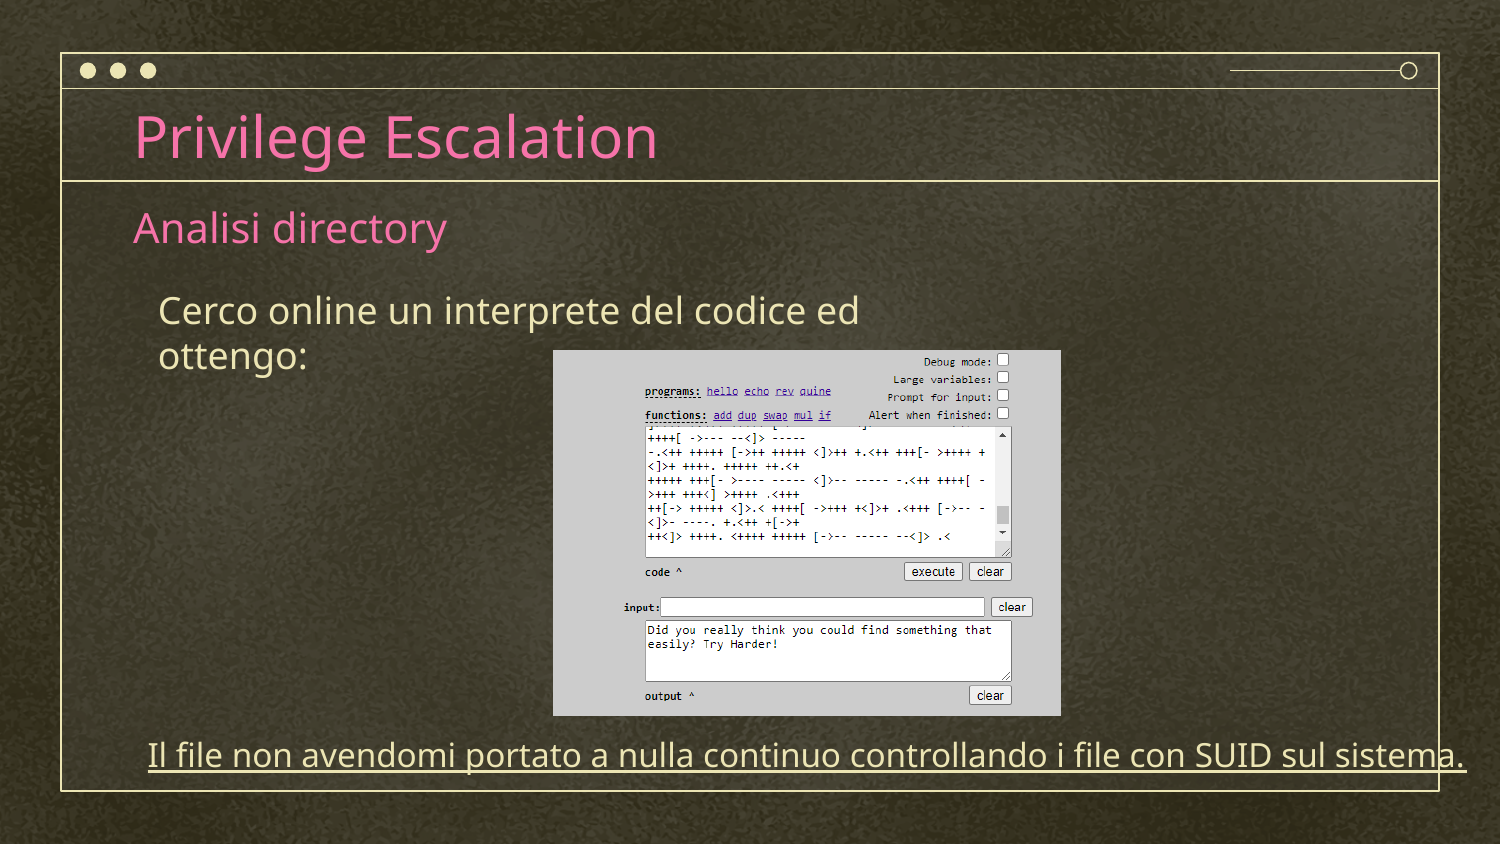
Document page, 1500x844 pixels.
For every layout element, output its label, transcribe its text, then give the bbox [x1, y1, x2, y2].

text_box Cerco online un interprete del codice ed ottengo: [143, 279, 975, 420]
text_box Analisi directory [118, 180, 1382, 273]
picture [553, 349, 1061, 716]
text_box Il file non avendomi portato a nulla continuo controllando i file con SUID sul sistema. [132, 727, 1500, 782]
title Privilege Escalation [118, 88, 1382, 180]
